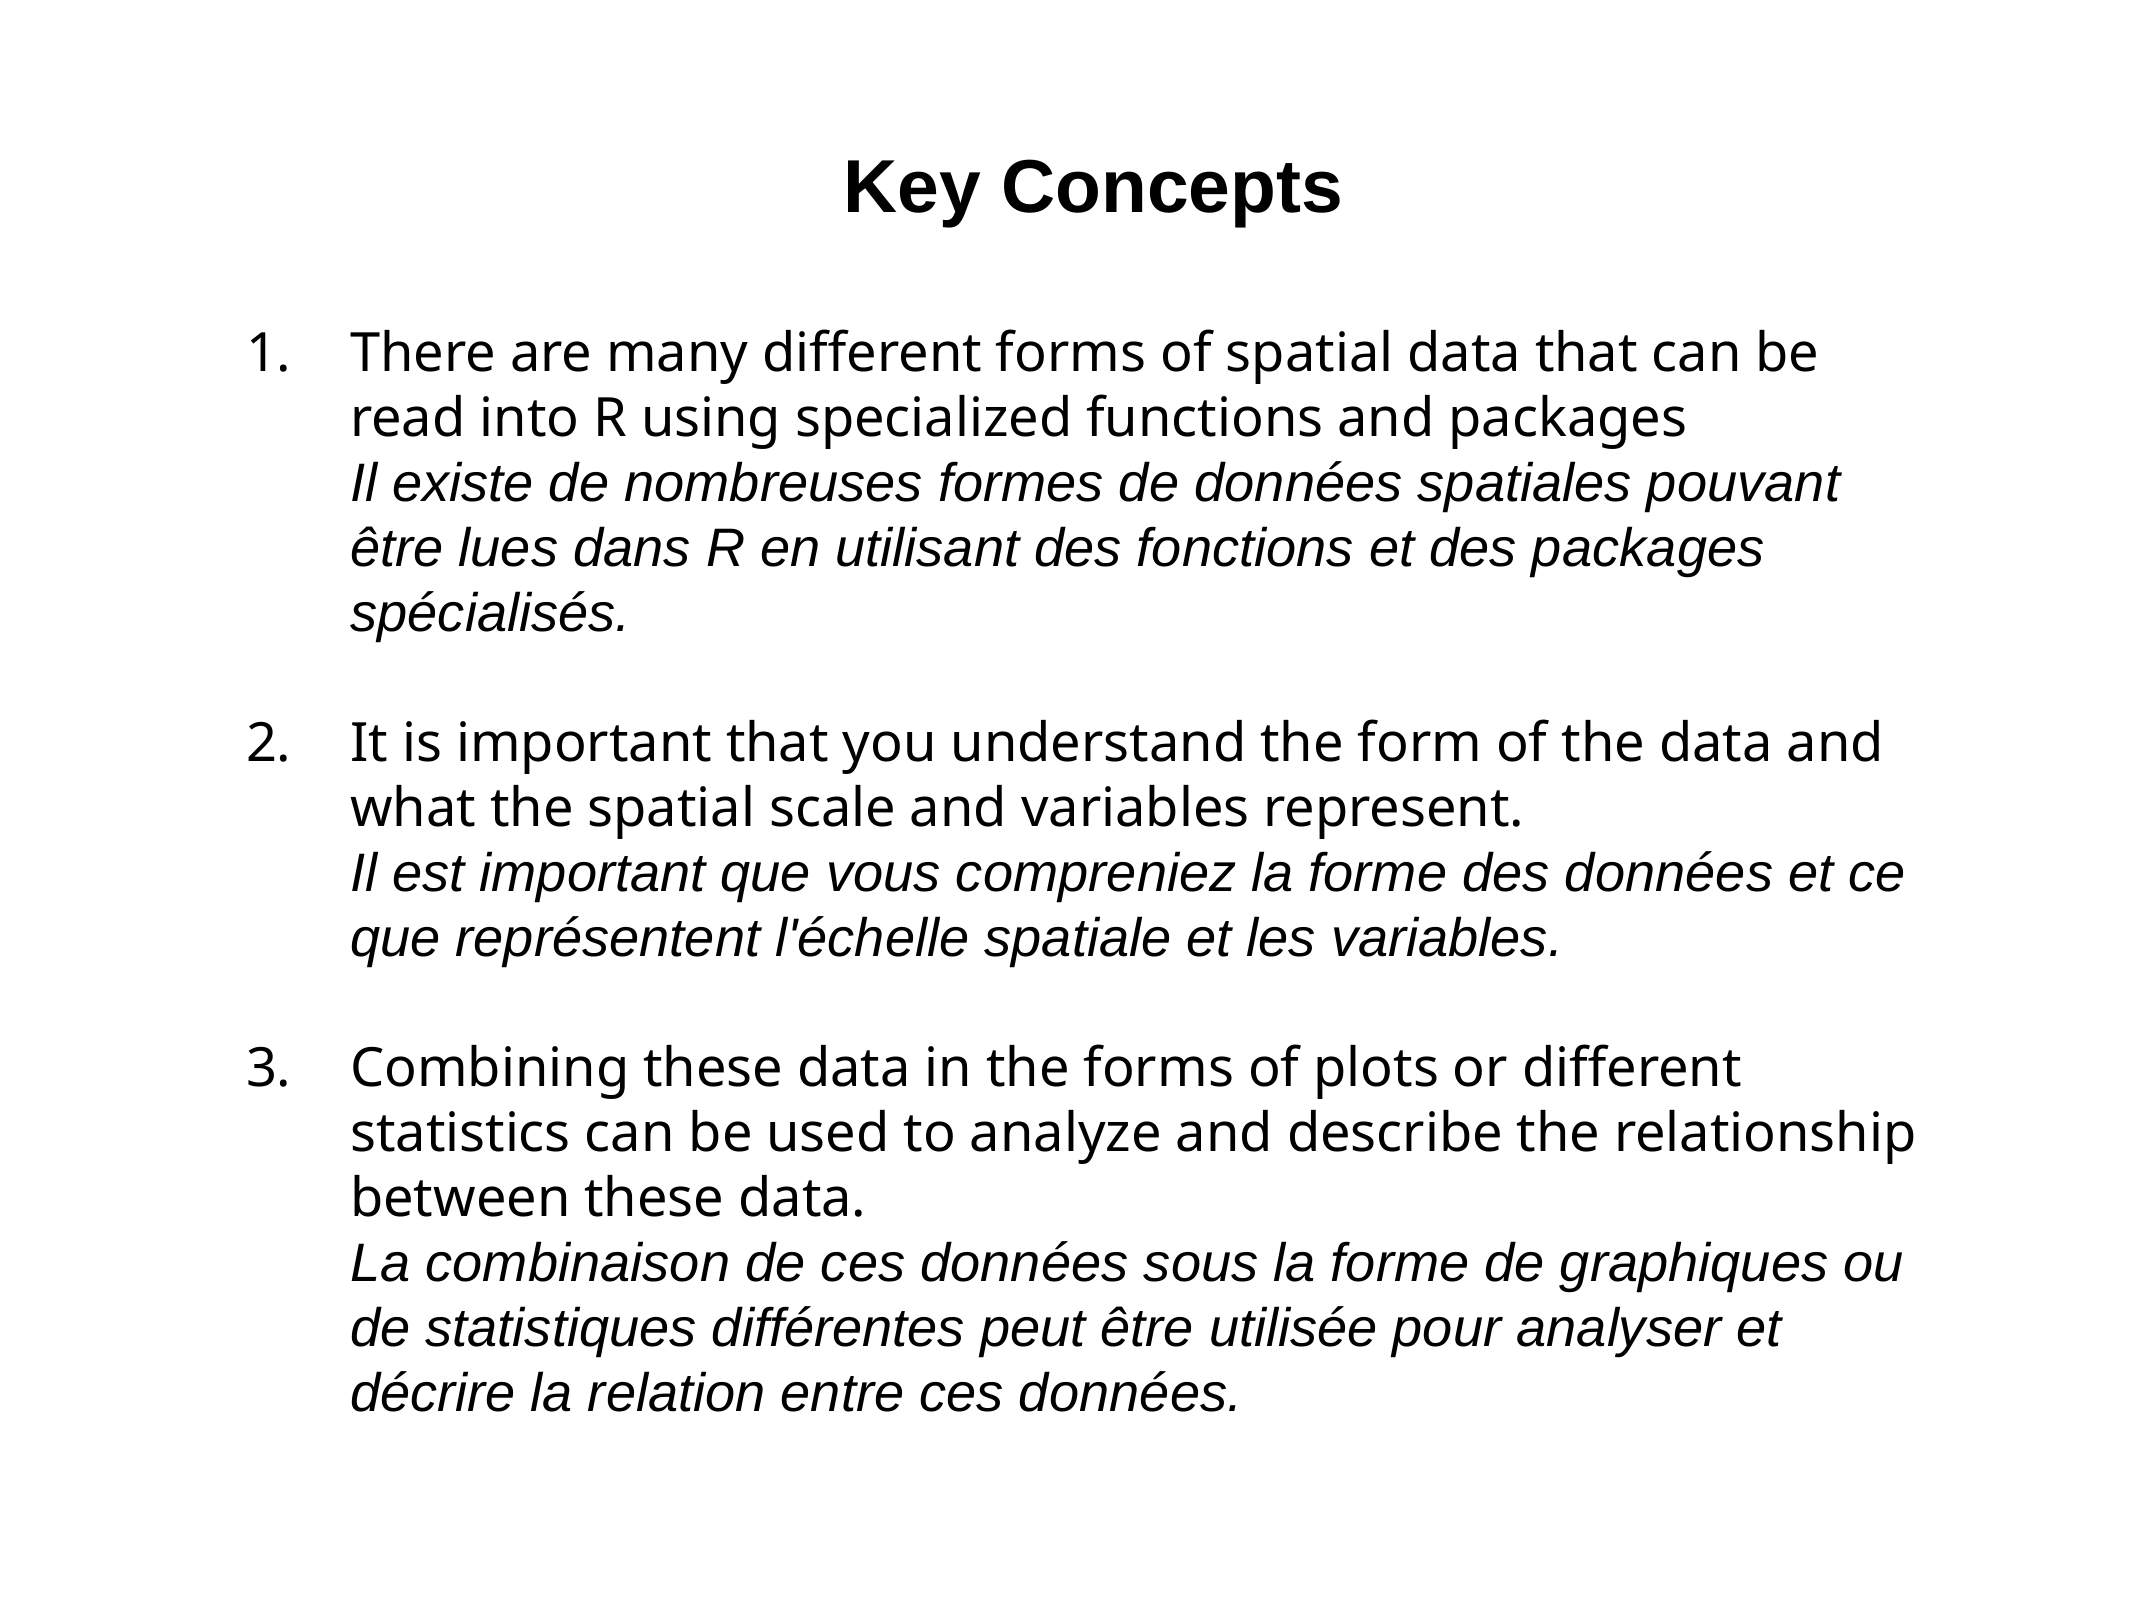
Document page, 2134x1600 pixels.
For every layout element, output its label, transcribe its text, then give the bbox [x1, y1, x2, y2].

text_box Key Concepts There are many different forms of spatial data that can be read into R using specialized functions and packages Il existe de nombreuses formes de données spatiales pouvant être lues dans R en utilisant des fonctions et des packages spécialisés. It is important that you understand the form of the data and what the spatial scale and variables represent. Il est important que vous compreniez la forme des données et ce que représentent l'échelle spatiale et les variables. Combining these data in the forms of plots or different statistics can be used to analyze and describe the relationship between these data. La combinaison de ces données sous la forme de graphiques ou de statistiques différentes peut être utilisée pour analyser et décrire la relation entre ces données. [237, 129, 1949, 1431]
